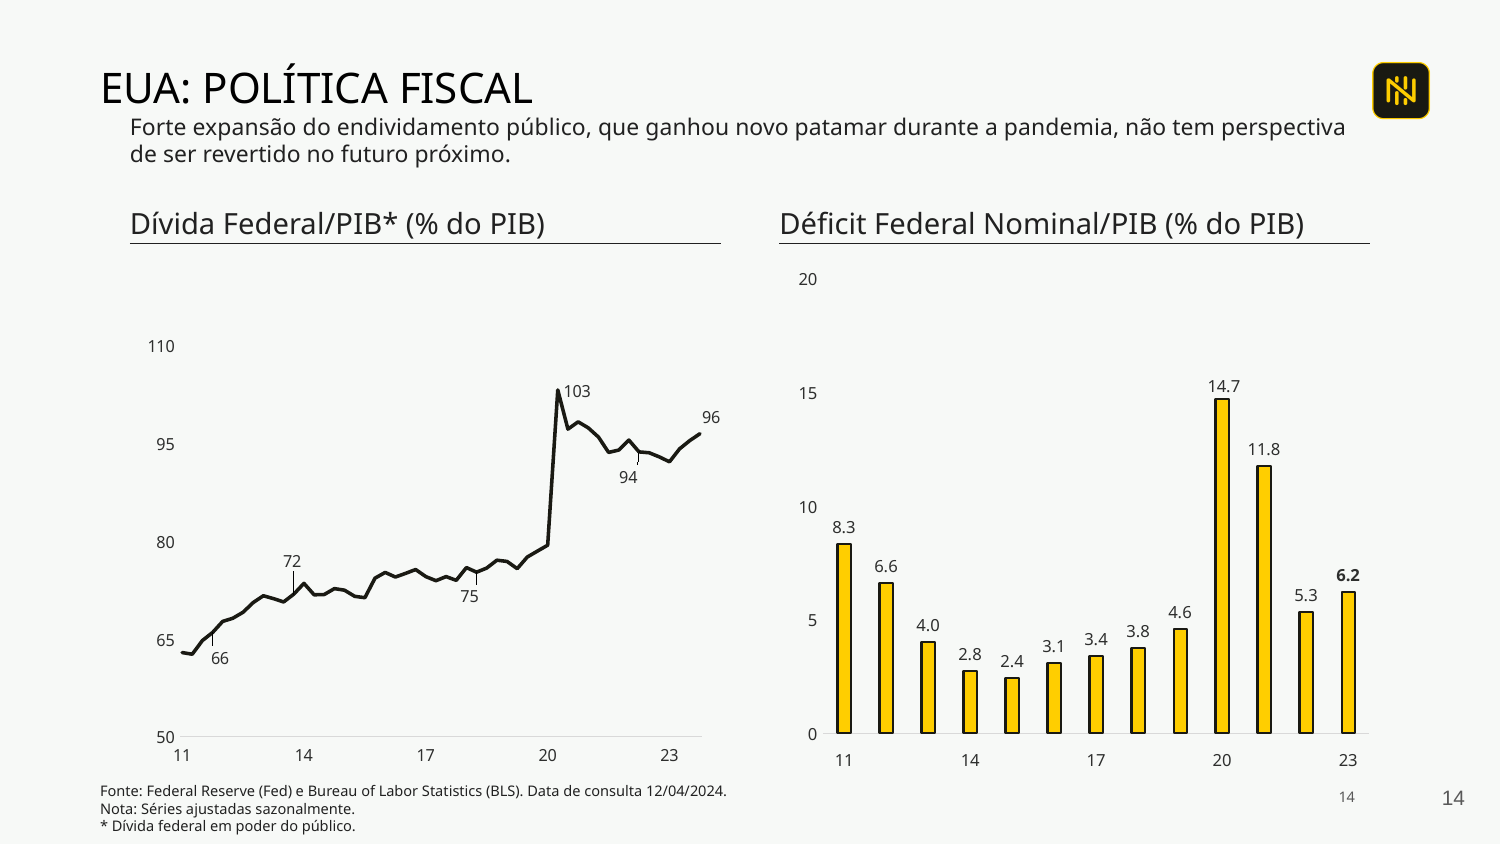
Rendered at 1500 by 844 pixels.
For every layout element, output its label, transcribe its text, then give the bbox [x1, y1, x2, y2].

picture [1369, 60, 1433, 121]
list Dívida Federal/PIB* (% do PIB) [129, 201, 721, 244]
title EUA: POLÍTICA FISCAL [100, 61, 1370, 113]
chart [775, 244, 1371, 783]
list Forte expansão do endividamento público, que ganhou novo patamar durante a pandemia, não tem perspectiva de ser revertido no futuro próximo. [129, 112, 1370, 156]
chart [129, 244, 721, 783]
slide_number 14 [1389, 764, 1480, 830]
list Fonte: Federal Reserve (Fed) e Bureau of Labor Statistics (BLS). Data de consulta 12/04/2024. Nota: Séries ajustadas sazonalmente. * Dívida federal em poder do público. [100, 782, 1059, 813]
list Déficit Federal Nominal/PIB (% do PIB) [779, 201, 1370, 244]
